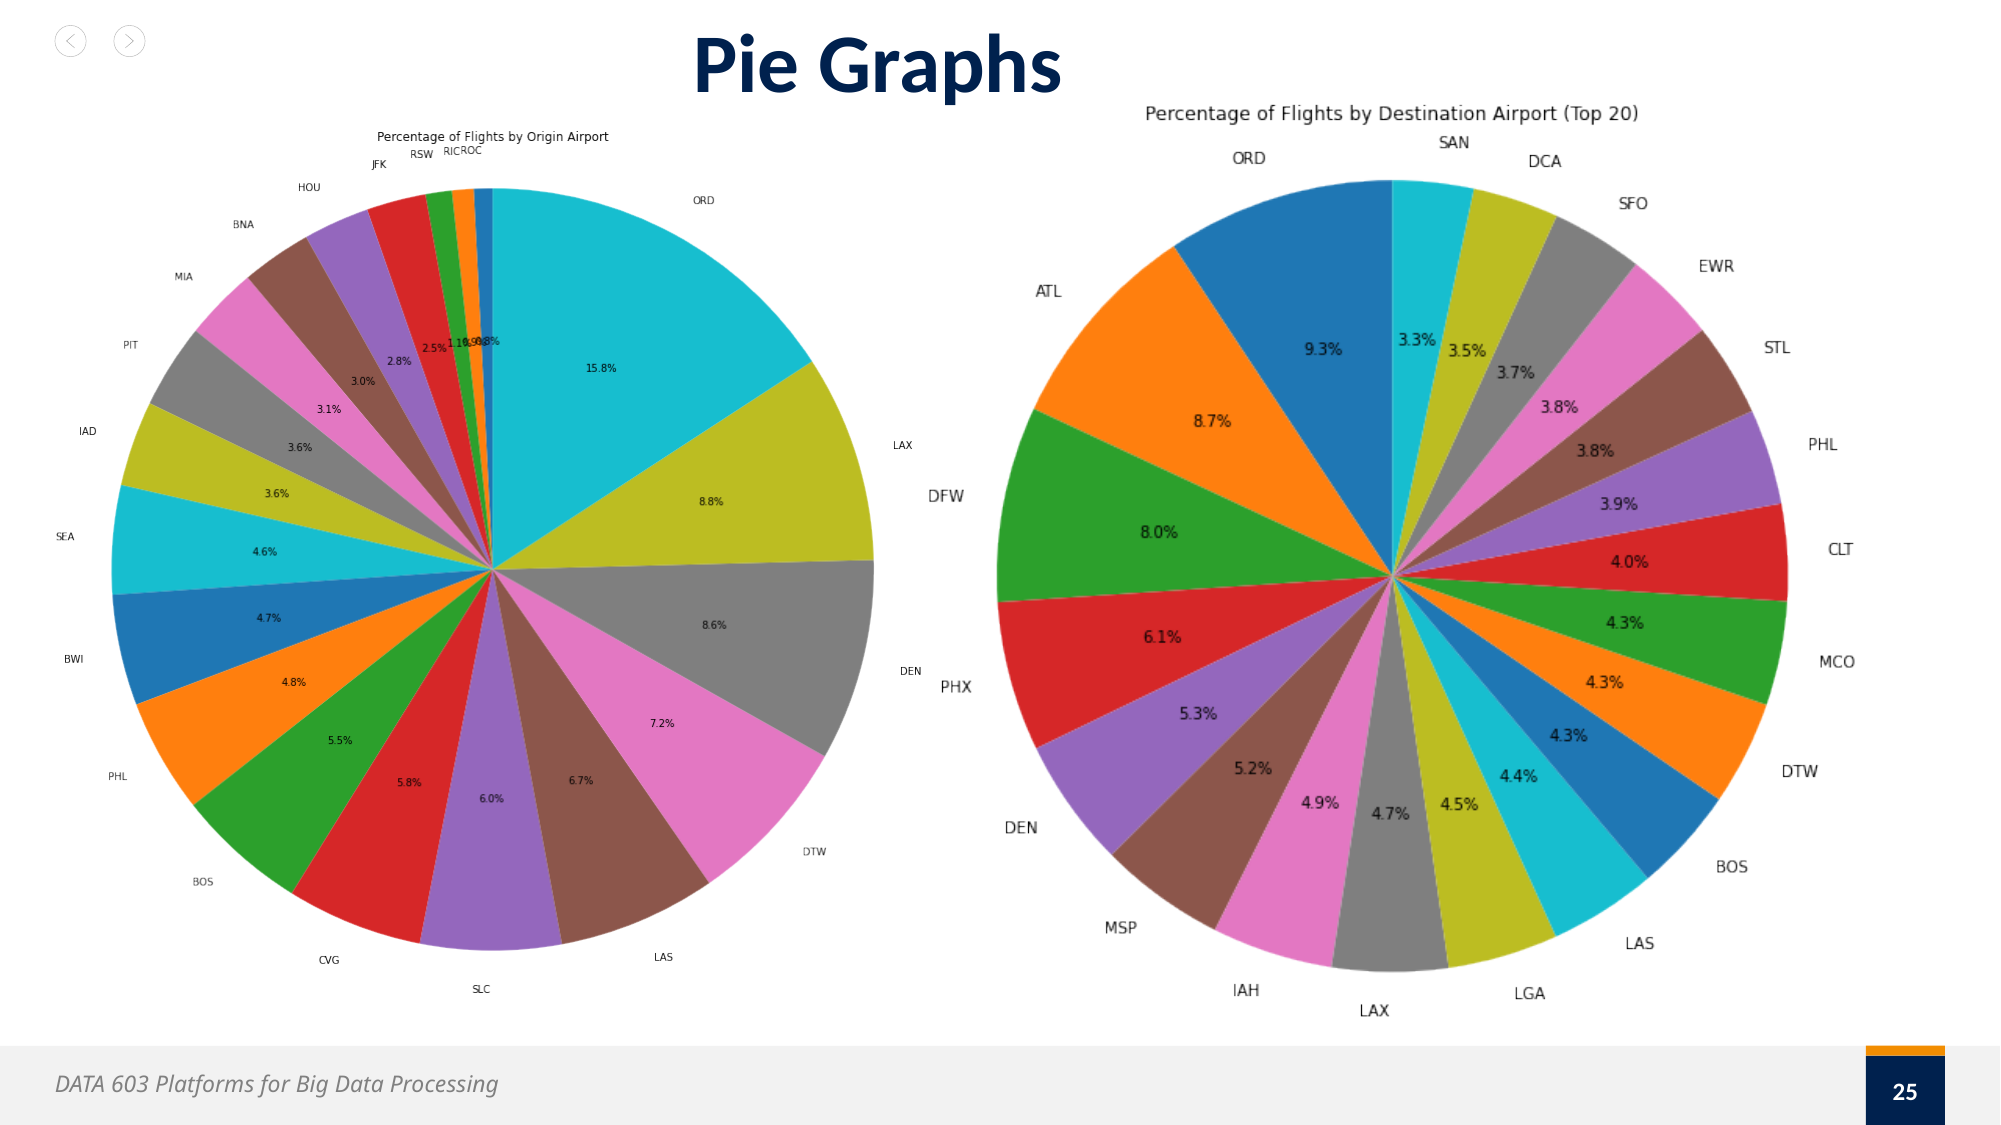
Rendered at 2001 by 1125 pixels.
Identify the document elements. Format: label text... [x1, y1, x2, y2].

title Pie Graphs [693, 20, 1105, 112]
footer DATA 603 Platforms for Big Data Processing [54, 1071, 730, 1100]
slide_number 25 [1865, 1055, 1945, 1125]
picture [48, 94, 1866, 1031]
